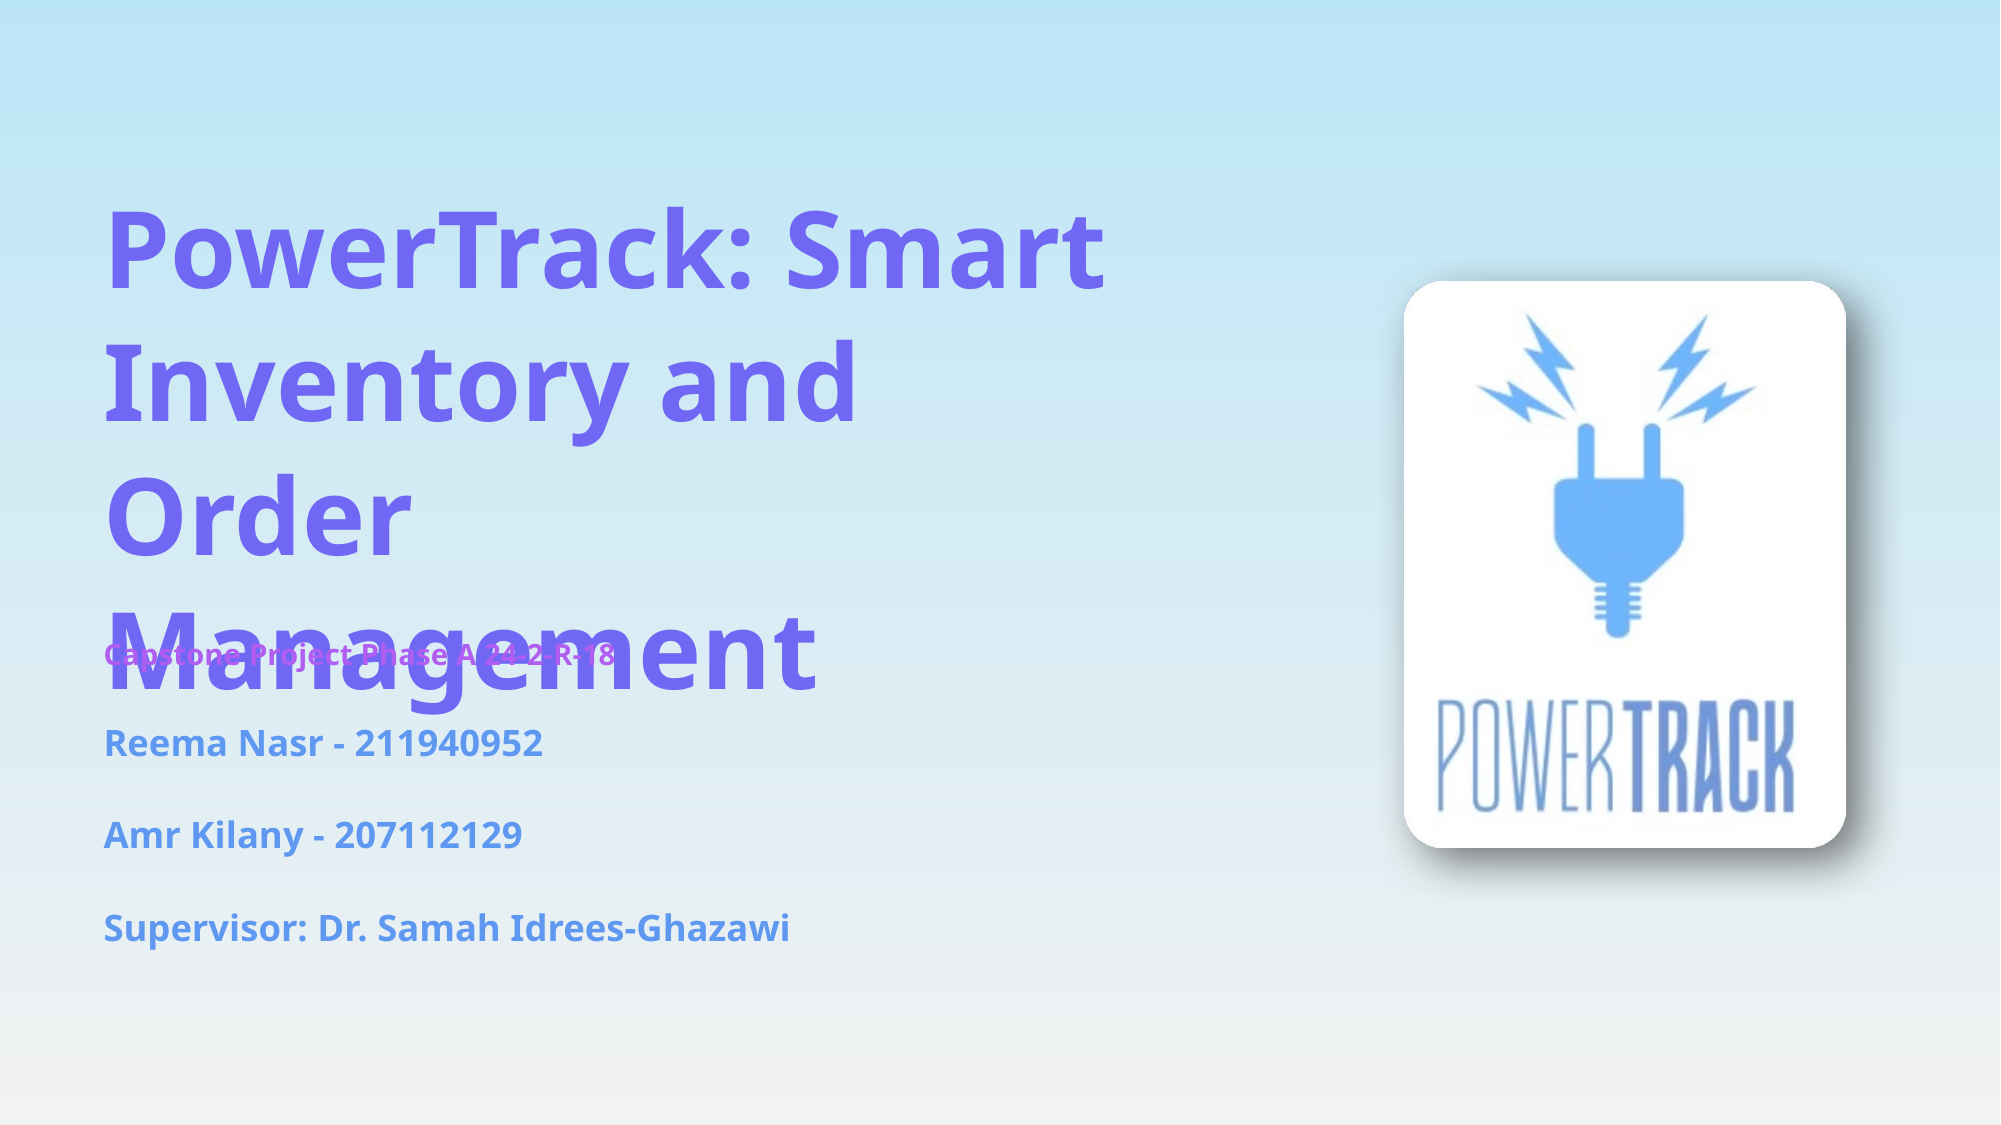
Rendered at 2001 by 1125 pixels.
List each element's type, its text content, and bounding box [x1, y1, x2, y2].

text_box Capstone Project Phase A 24-2-R-18 [103, 623, 1147, 672]
text_box Reema Nasr - 211940952 [103, 704, 1147, 764]
text_box Amr Kilany - 207112129 [103, 797, 1147, 857]
text_box PowerTrack: Smart Inventory and Order Management [103, 175, 1147, 580]
text_box Supervisor: Dr. Samah Idrees-Ghazawi [103, 889, 1147, 949]
picture [1404, 280, 1846, 849]
